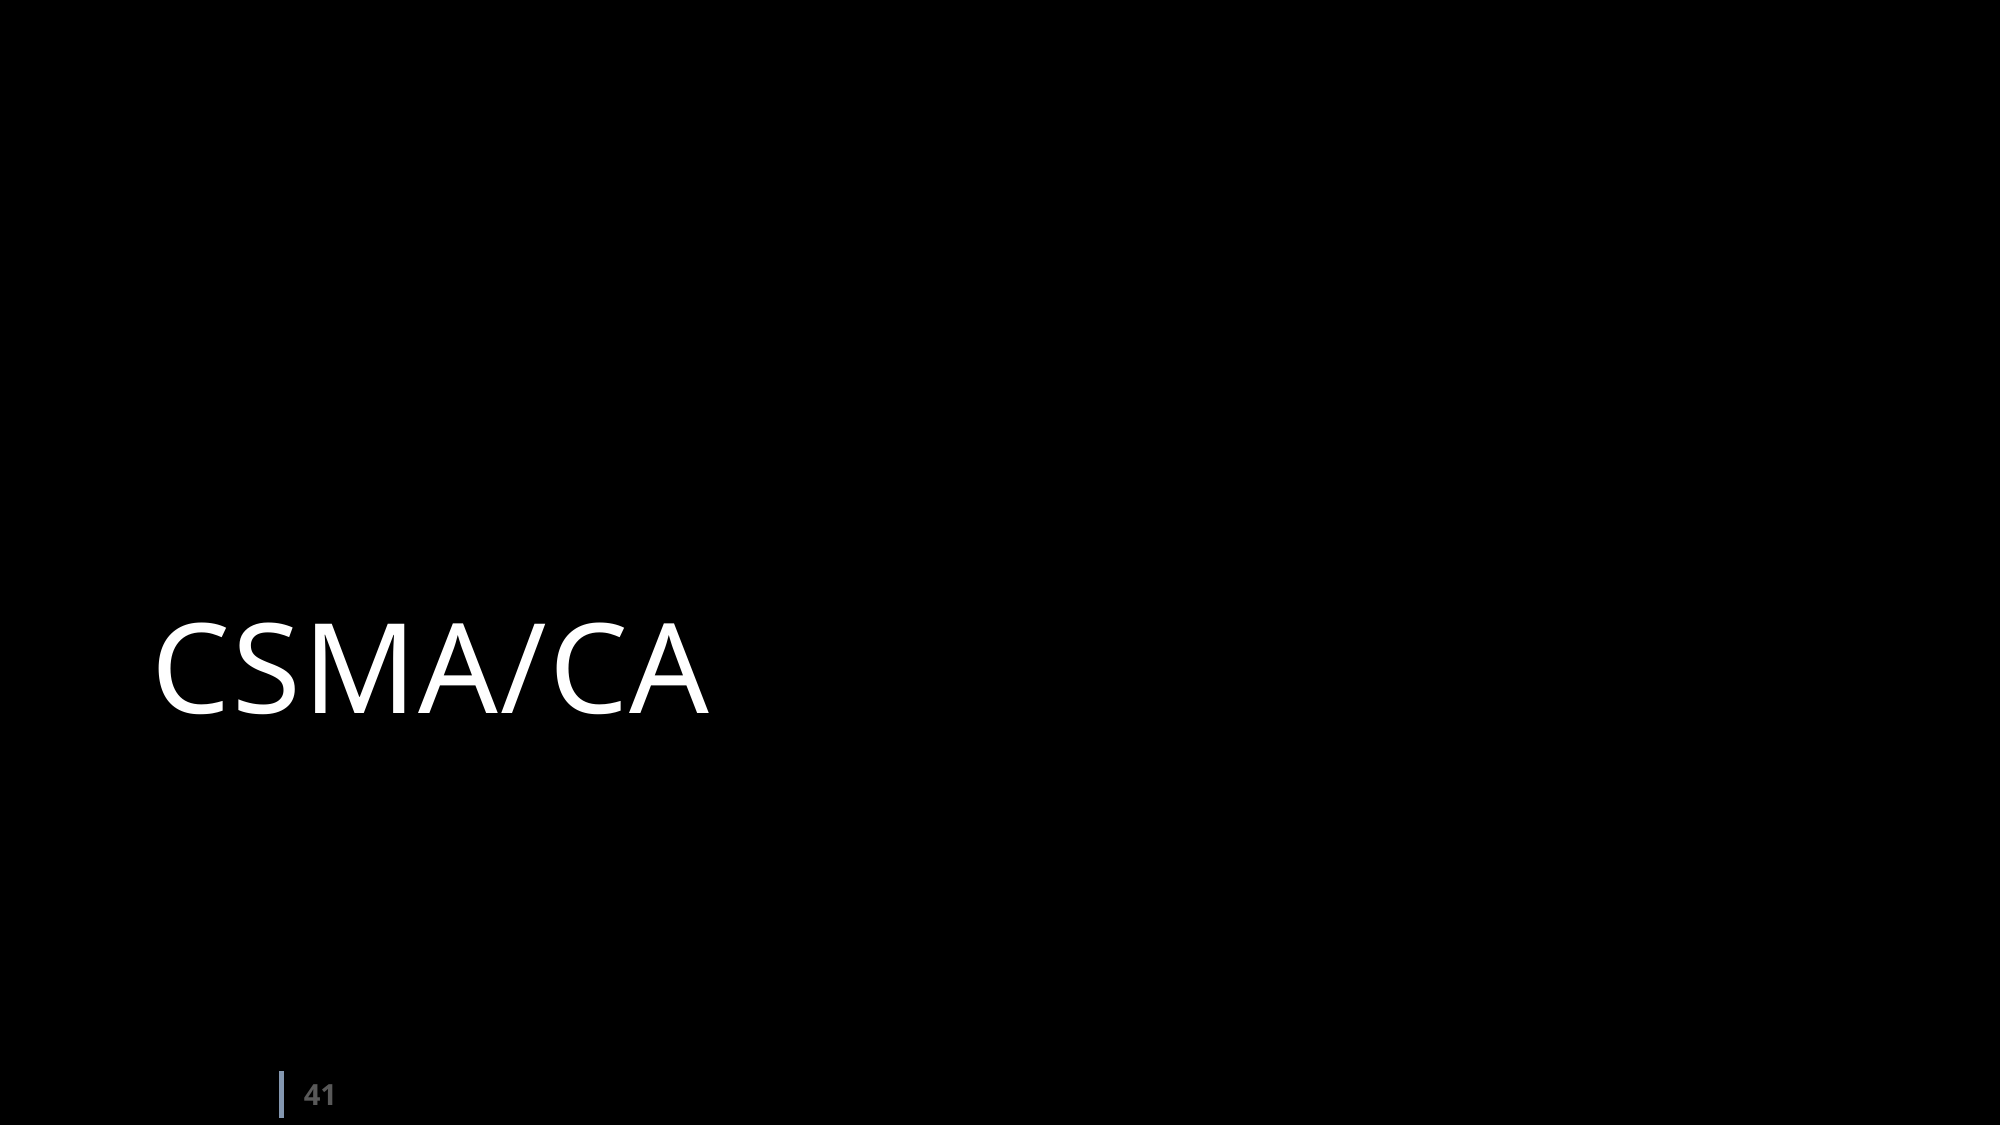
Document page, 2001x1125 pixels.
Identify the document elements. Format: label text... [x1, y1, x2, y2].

title CSMA/CA [136, 280, 1862, 749]
